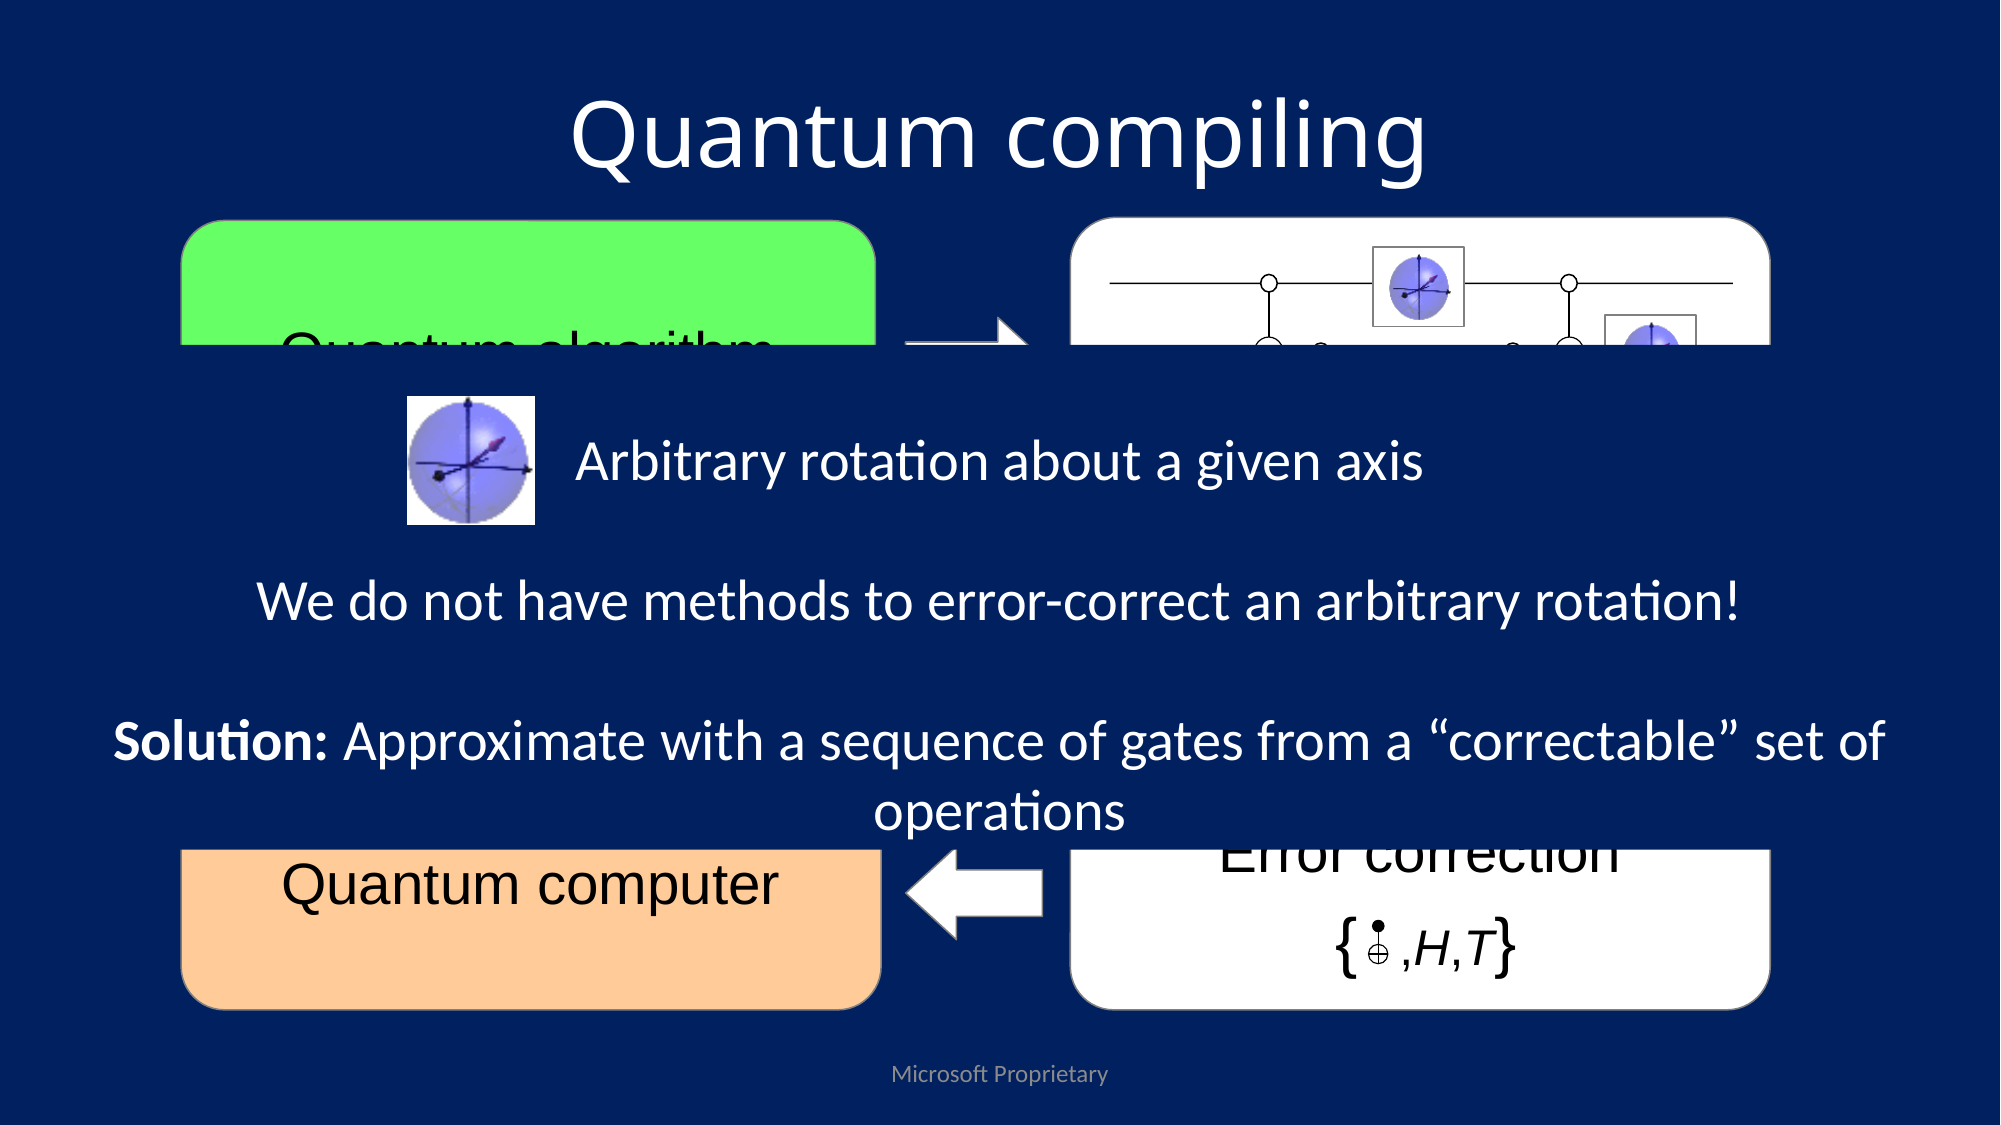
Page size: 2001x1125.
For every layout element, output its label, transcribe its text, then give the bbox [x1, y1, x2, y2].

text_box Quantum computer [181, 851, 882, 1010]
picture [406, 395, 535, 526]
text_box Quantum algorithm [181, 220, 876, 344]
title Quantum compiling [324, 44, 1675, 233]
text_box [905, 851, 1043, 940]
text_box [1321, 889, 1522, 975]
text_box Error correction [1070, 851, 1771, 1010]
text_box [905, 317, 1027, 344]
footer Microsoft Proprietary [662, 1042, 1338, 1103]
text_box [1070, 217, 1771, 492]
text_box Arbitrary rotation about a given axis We do not have methods to error-correct an arbitrary rotation! Solution: Approximate with a sequence of gates from a “correctable” set of operations [0, 344, 2000, 851]
